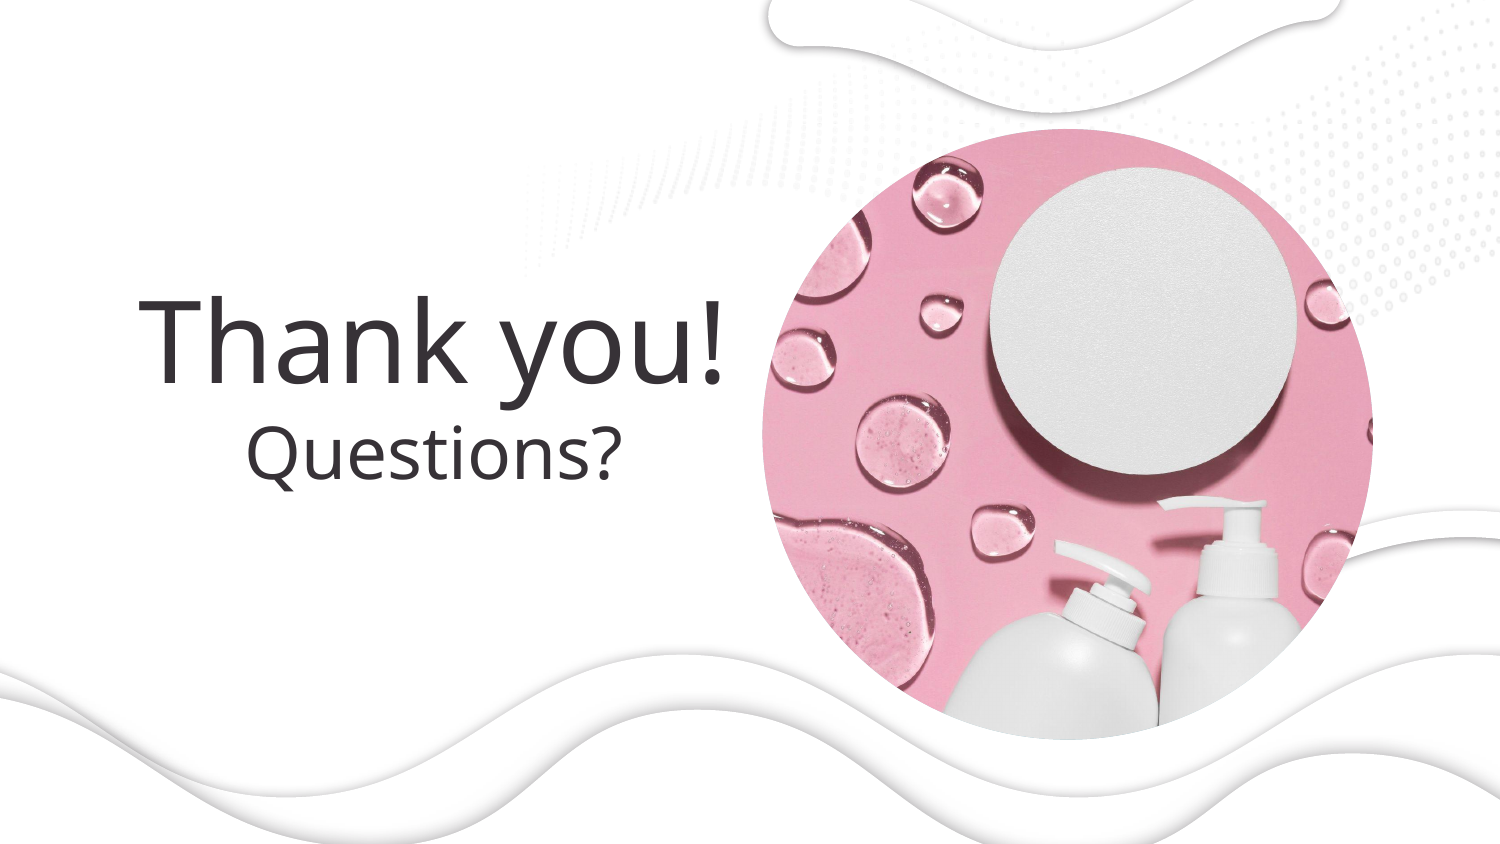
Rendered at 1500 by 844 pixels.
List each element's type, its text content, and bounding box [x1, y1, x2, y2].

picture [762, 128, 1374, 740]
title Thank you! Questions? [117, 364, 751, 509]
text_box [1379, 510, 1500, 549]
